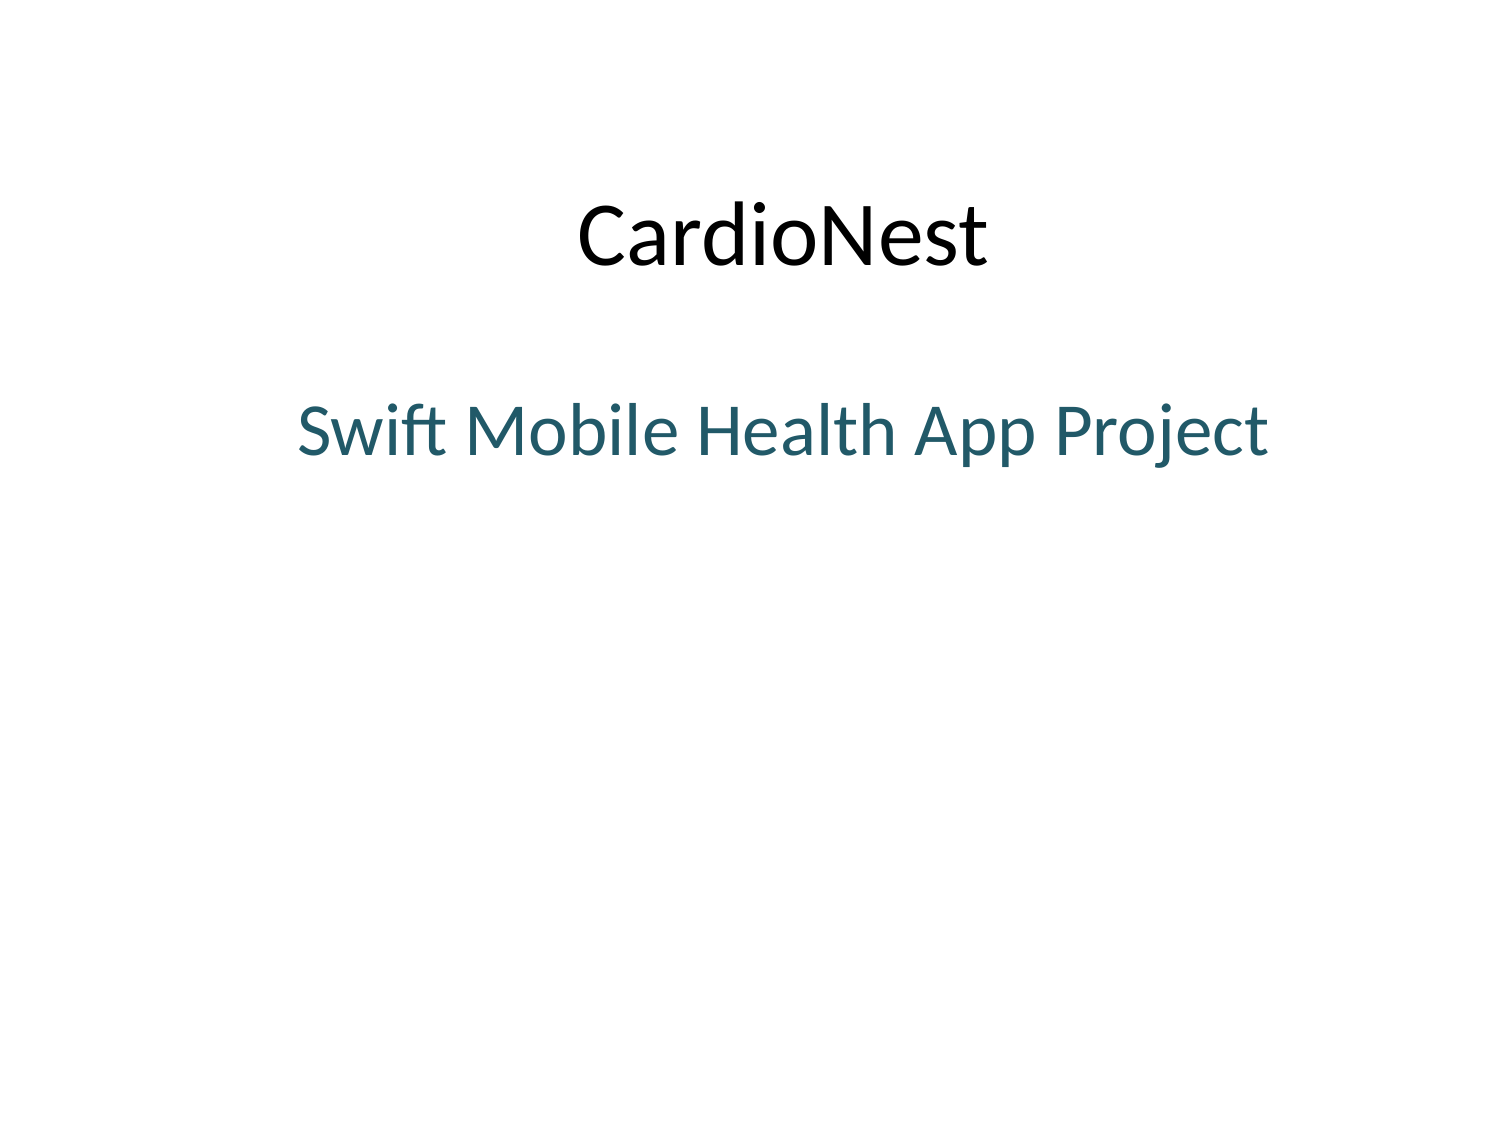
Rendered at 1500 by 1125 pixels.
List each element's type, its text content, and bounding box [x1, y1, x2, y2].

title CardioNest [146, 108, 1422, 350]
subtitle Swift Mobile Health App Project [258, 372, 1309, 661]
